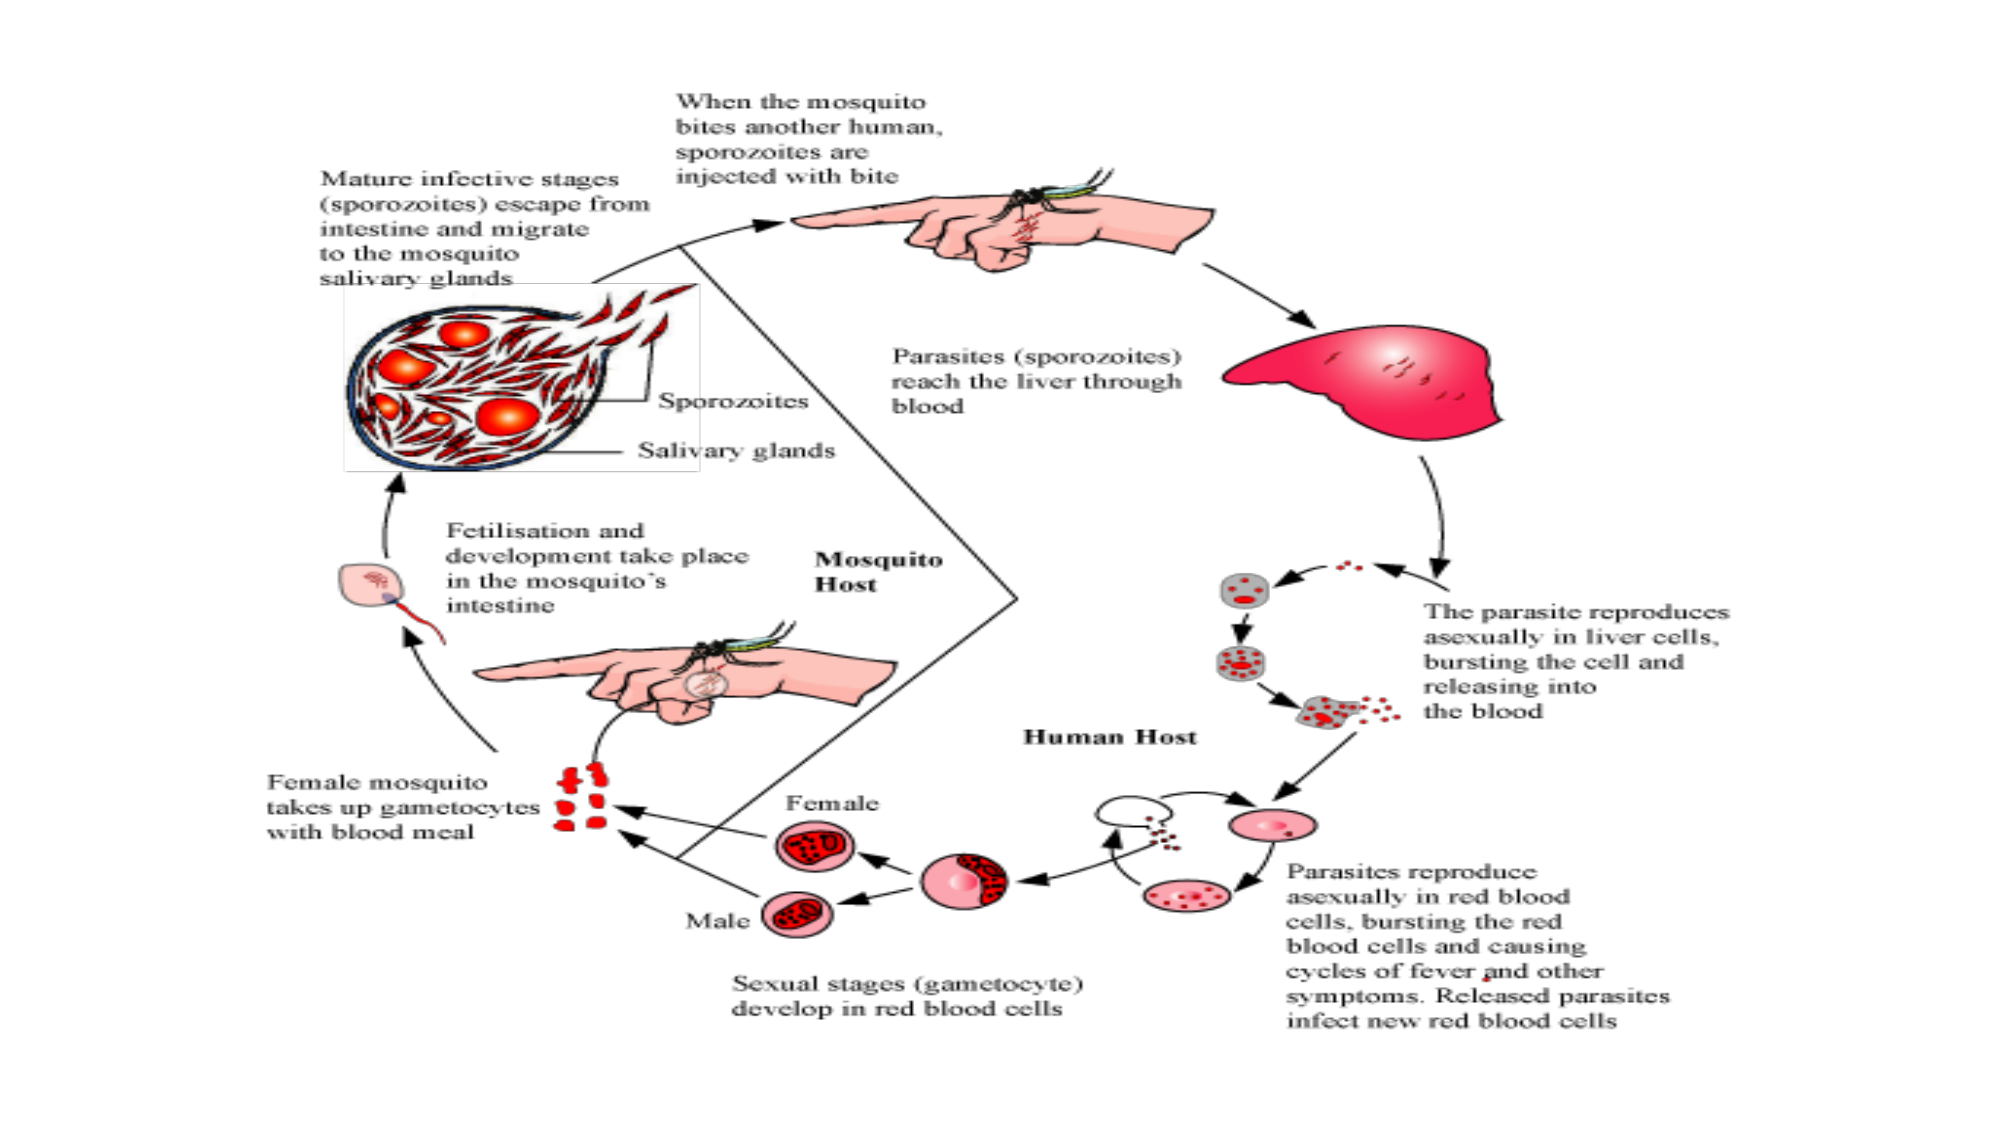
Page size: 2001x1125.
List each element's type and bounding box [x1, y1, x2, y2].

list [266, 90, 1734, 1035]
